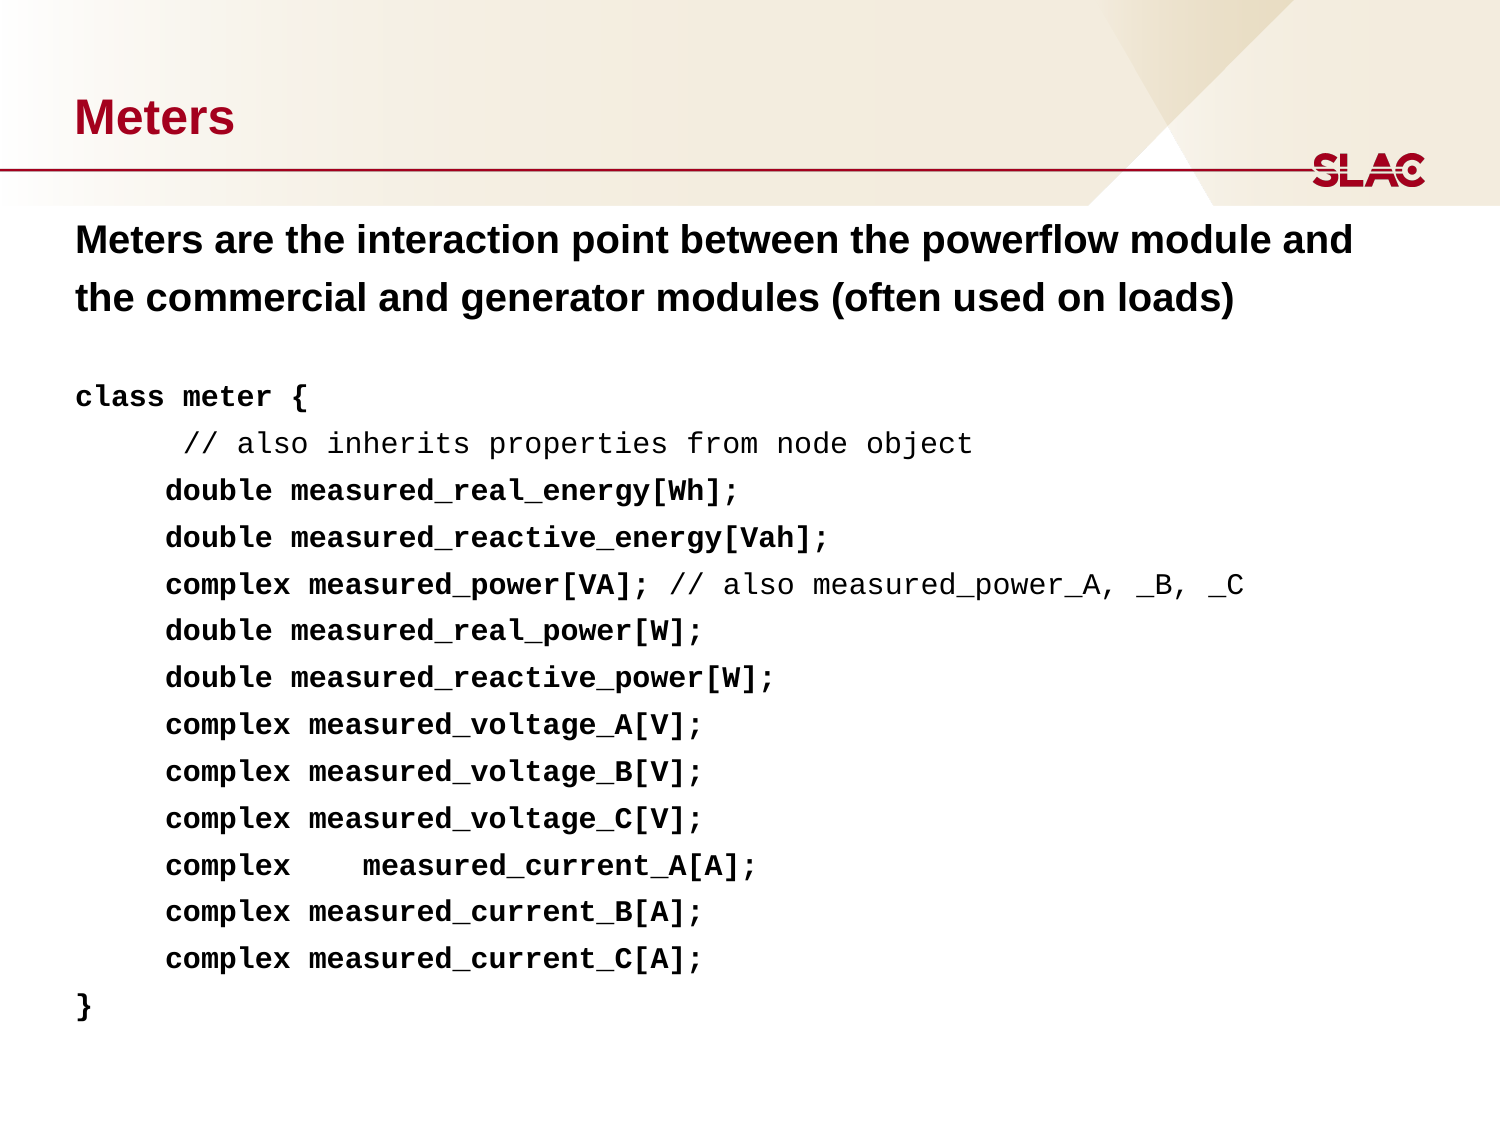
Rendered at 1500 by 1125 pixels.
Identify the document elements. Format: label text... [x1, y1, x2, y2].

picture [0, 0, 1500, 206]
title Meters [74, 21, 1404, 145]
list Meters are the interaction point between the powerflow module and the commercial and generator modules (often used on loads) class meter { // also inherits properties from node object double measured_real_energy[Wh]; double measured_reactive_energy[Vah]; complex measured_power[VA]; // also measured_power_A, _B, _C double measured_real_power[W]; double measured_reactive_power[W]; complex measured_voltage_A[V]; complex measured_voltage_B[V]; complex measured_voltage_C[V]; complex measured_current_A[A]; complex measured_current_B[A]; complex measured_current_C[A]; } [75, 203, 1406, 1035]
